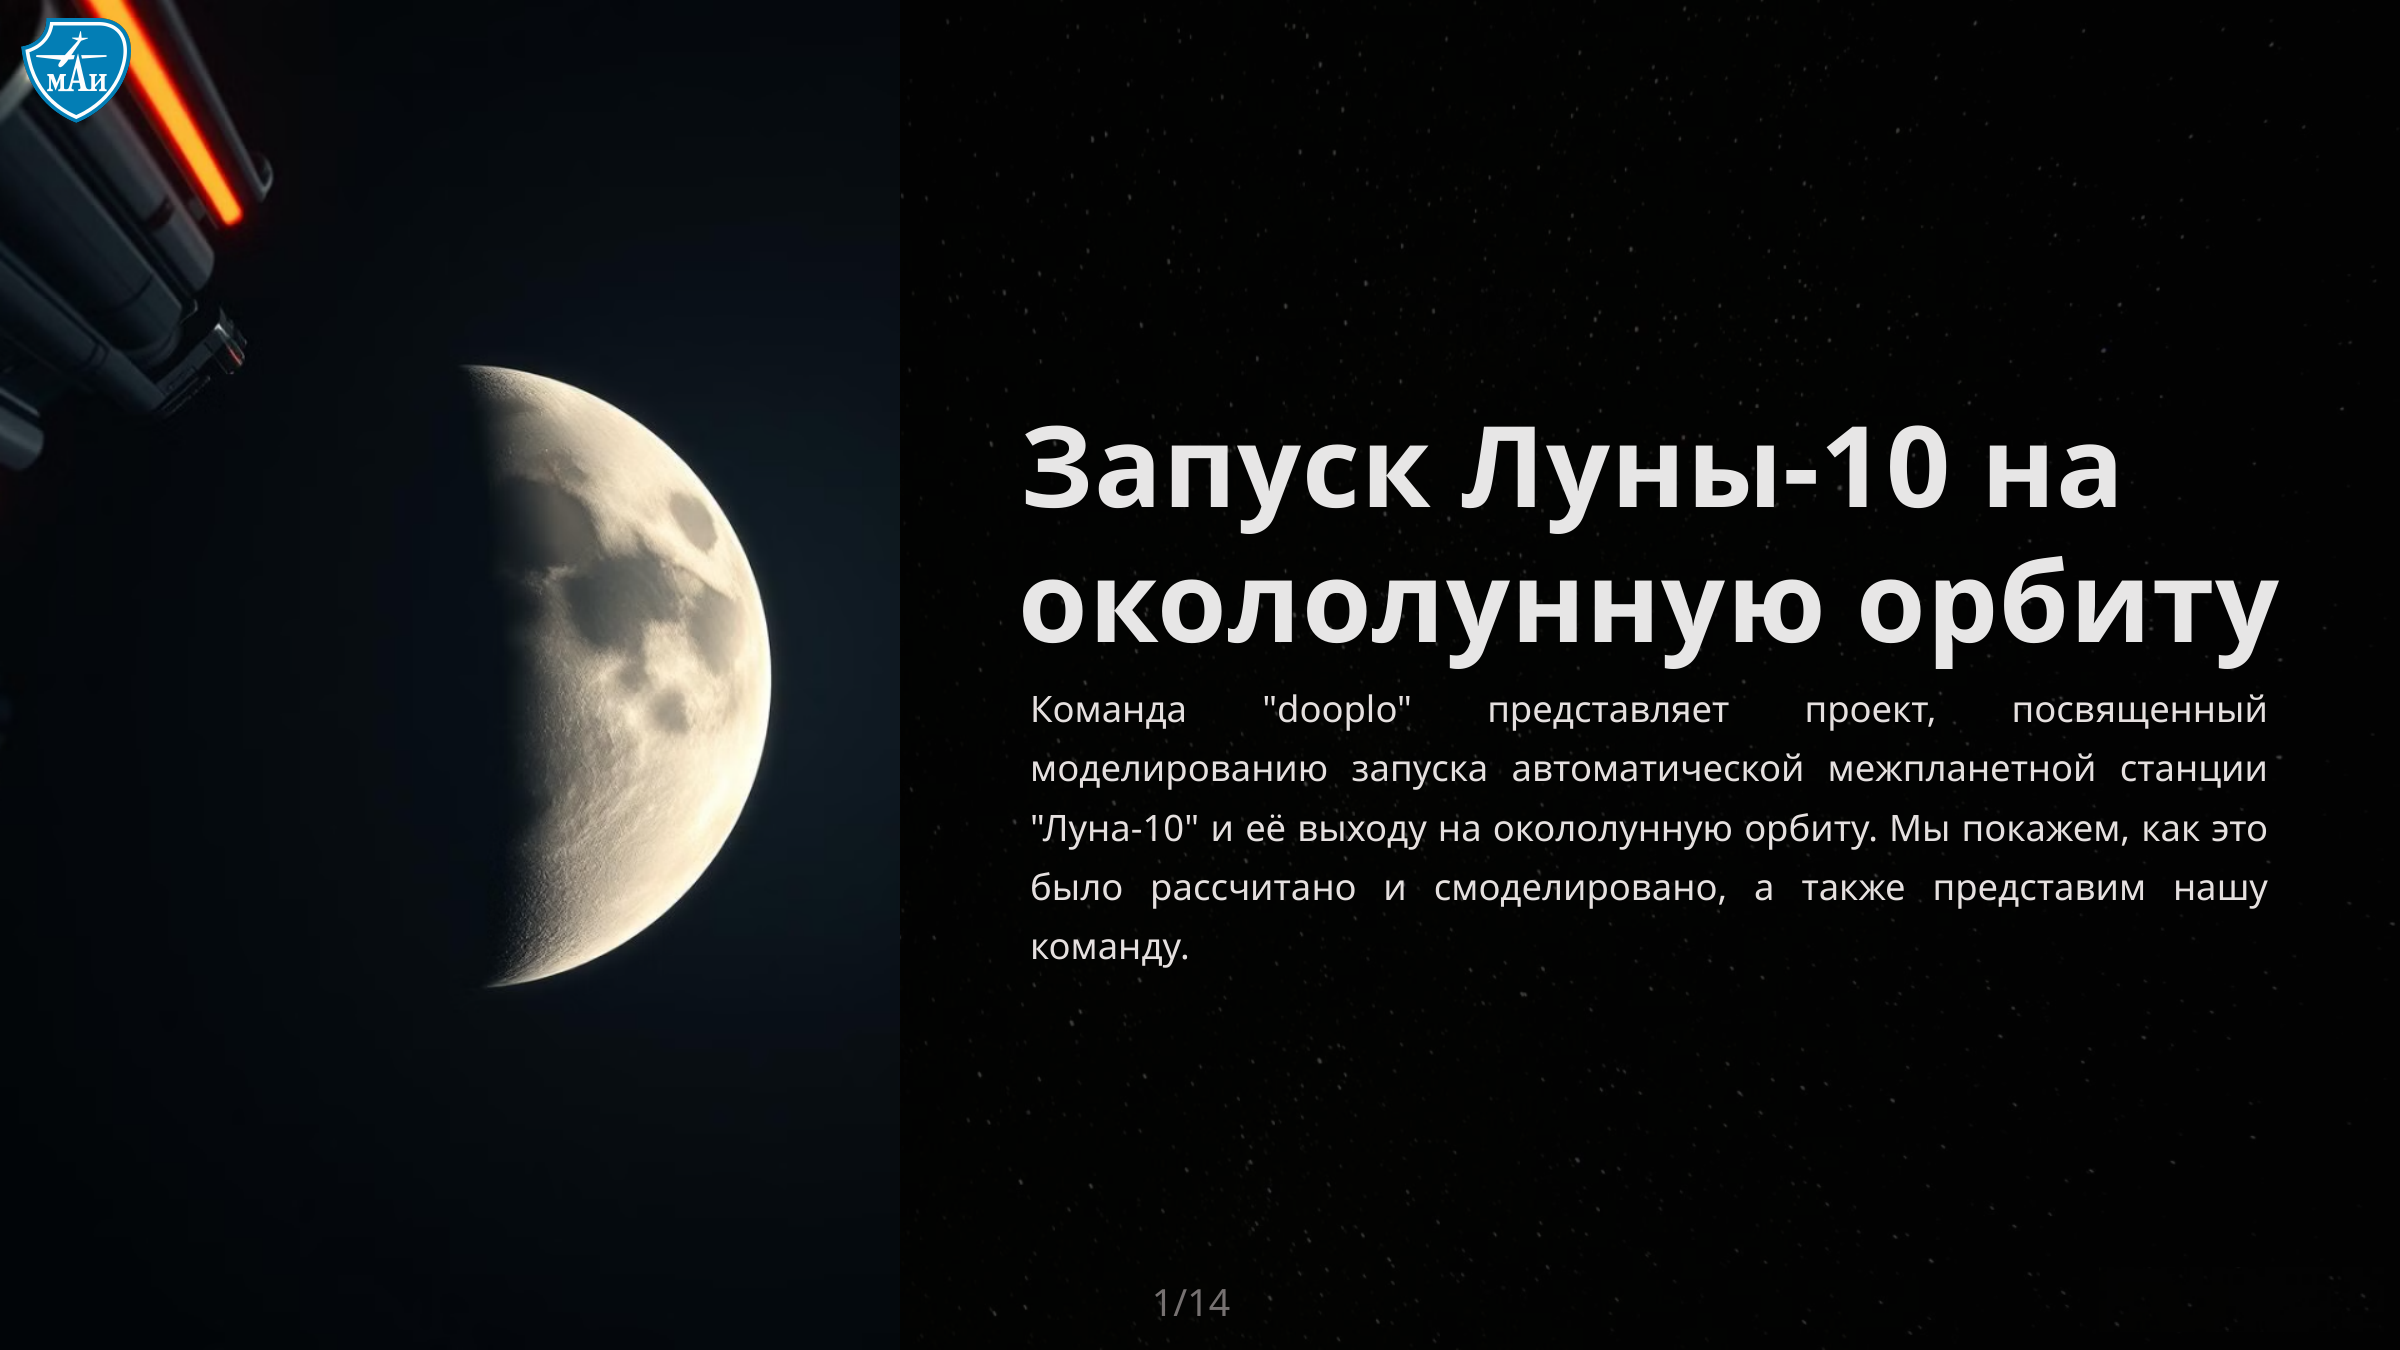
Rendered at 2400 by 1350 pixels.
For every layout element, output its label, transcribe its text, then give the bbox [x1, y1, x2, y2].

text_box Запуск Луны-10 на окололунную орбиту [900, 387, 2400, 673]
picture [0, 0, 2400, 1350]
text_box 1/14 [1137, 1271, 1263, 1331]
text_box Команда "dooplo" представляет проект, посвященный моделированию запуска автоматической межпланетной станции "Луна-10" и её выходу на окололунную орбиту. Мы покажем, как это было рассчитано и смоделировано, а также представим нашу команду. [1030, 673, 2270, 968]
